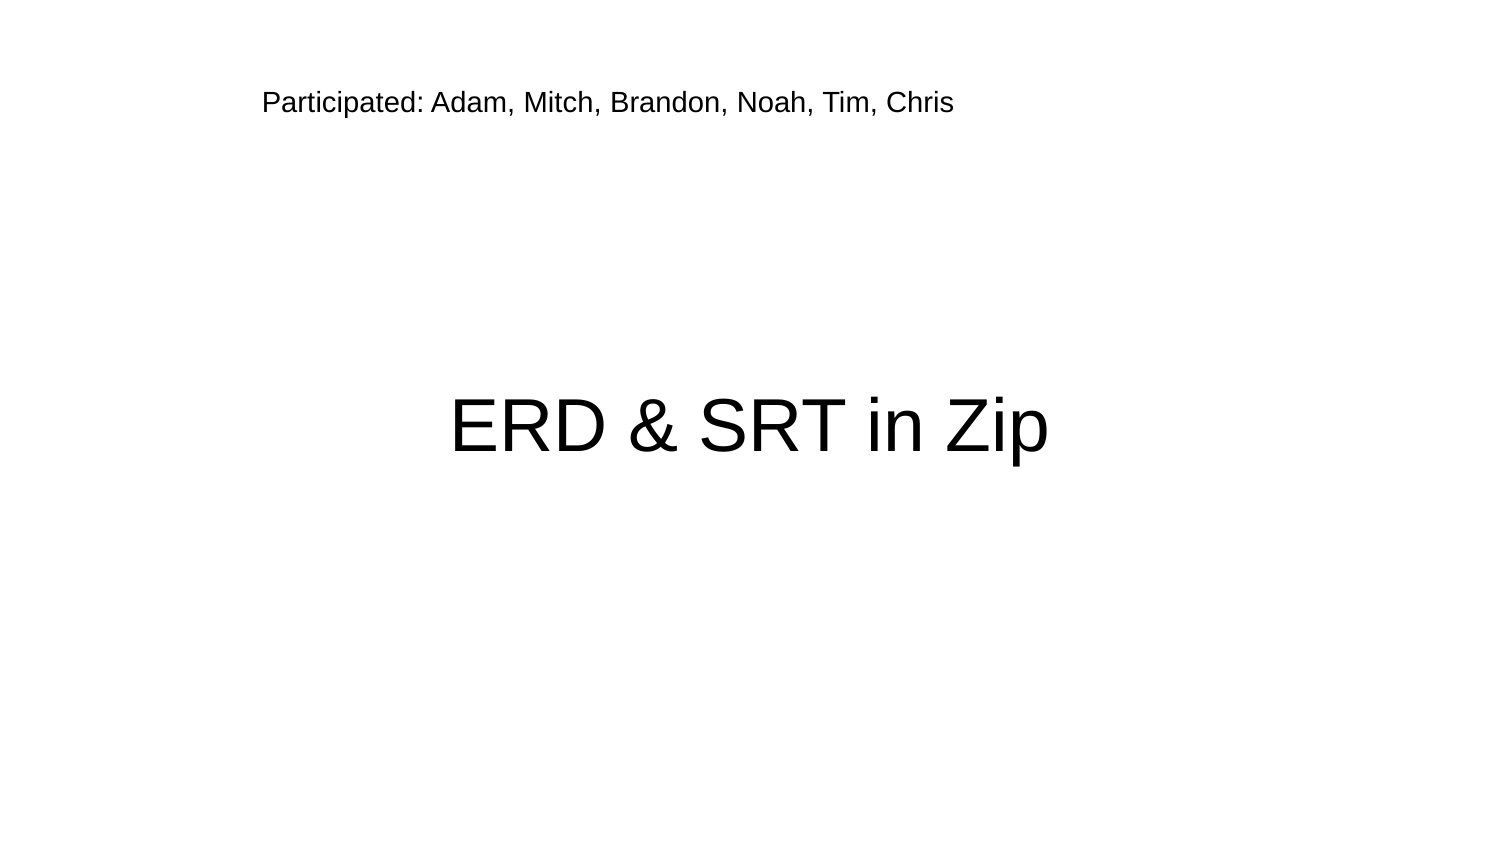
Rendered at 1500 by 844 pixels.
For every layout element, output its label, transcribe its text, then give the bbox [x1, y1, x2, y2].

text_box Participated: Adam, Mitch, Brandon, Noah, Tim, Chris [246, 68, 1125, 172]
title ERD & SRT in Zip [51, 352, 1449, 491]
